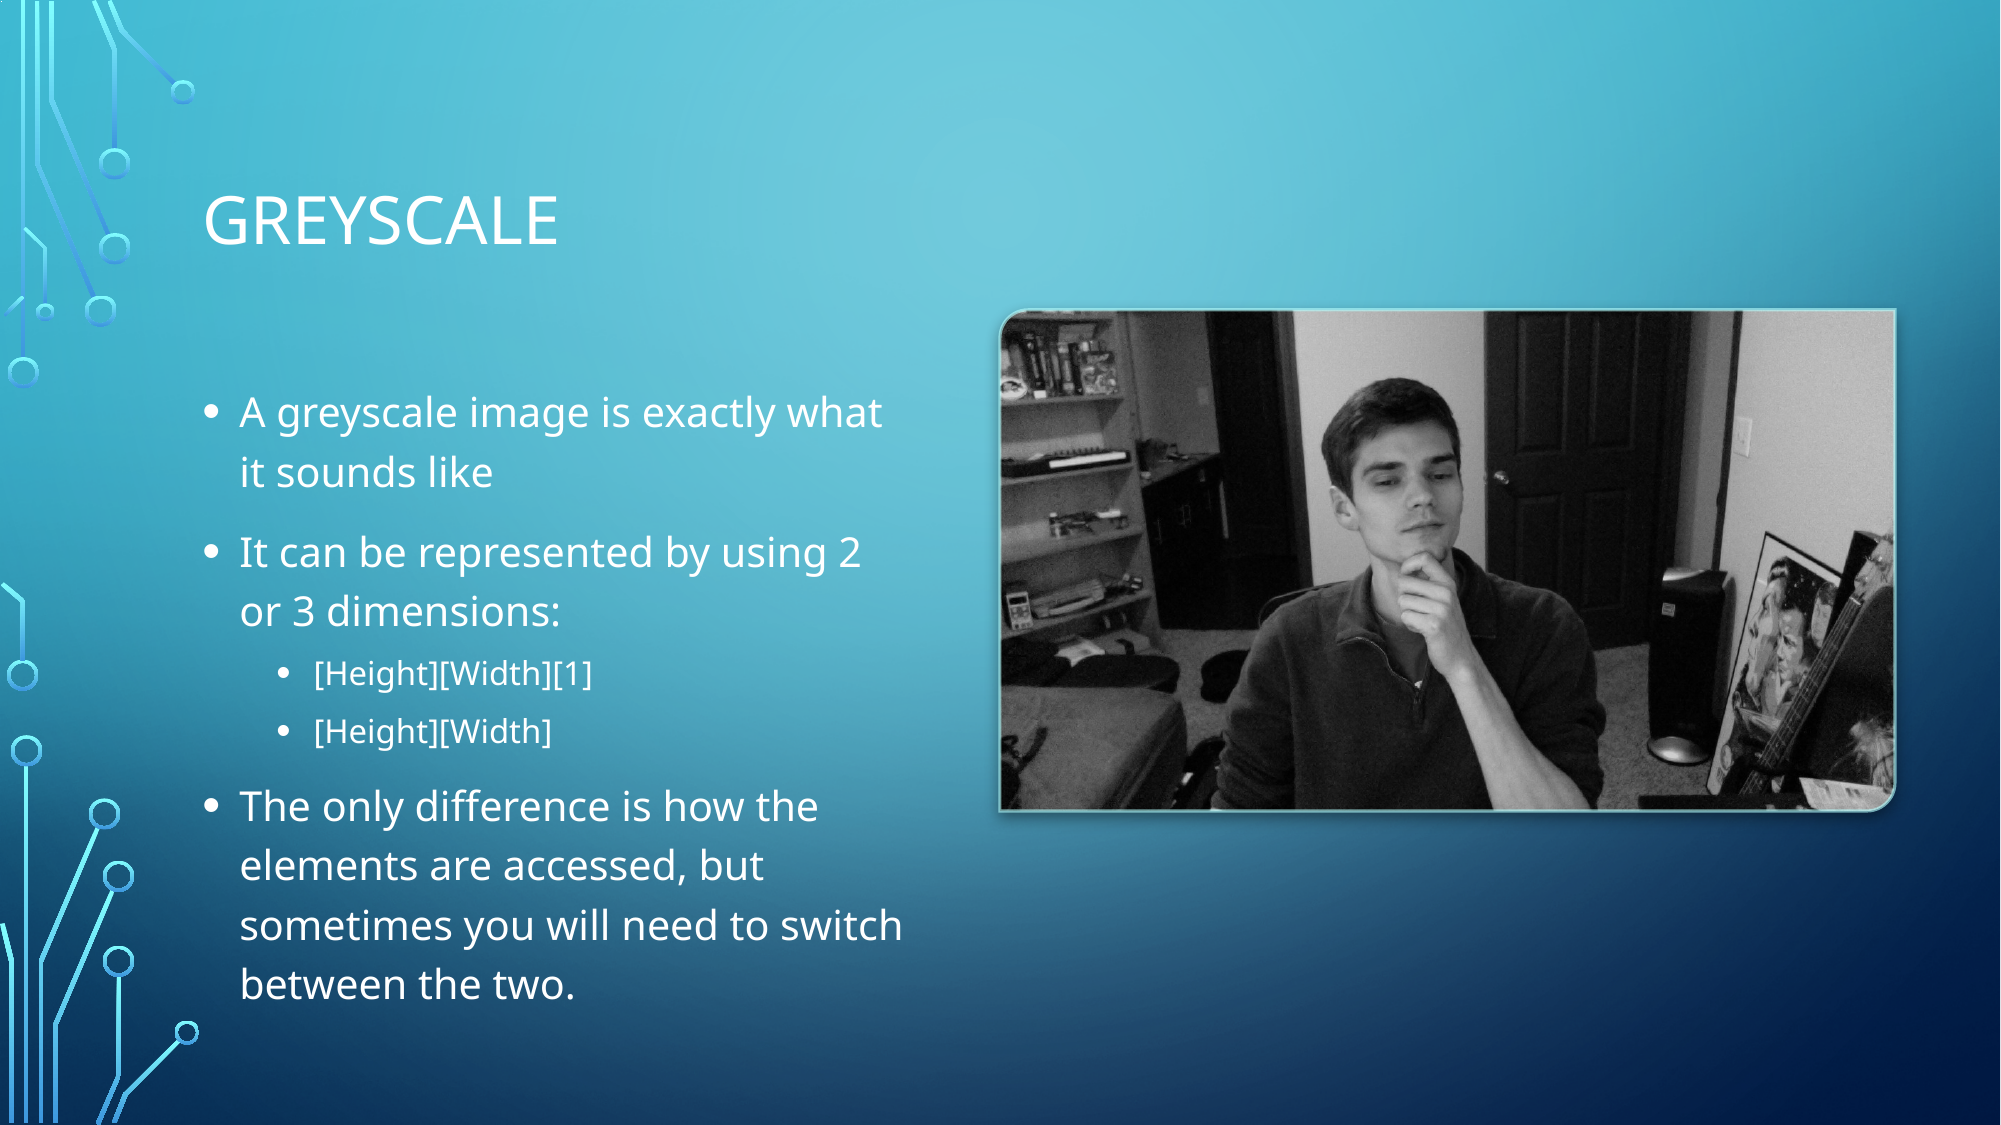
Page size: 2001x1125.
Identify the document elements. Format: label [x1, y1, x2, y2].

text_box [0, 0, 201, 1125]
picture [201, 0, 2000, 1125]
